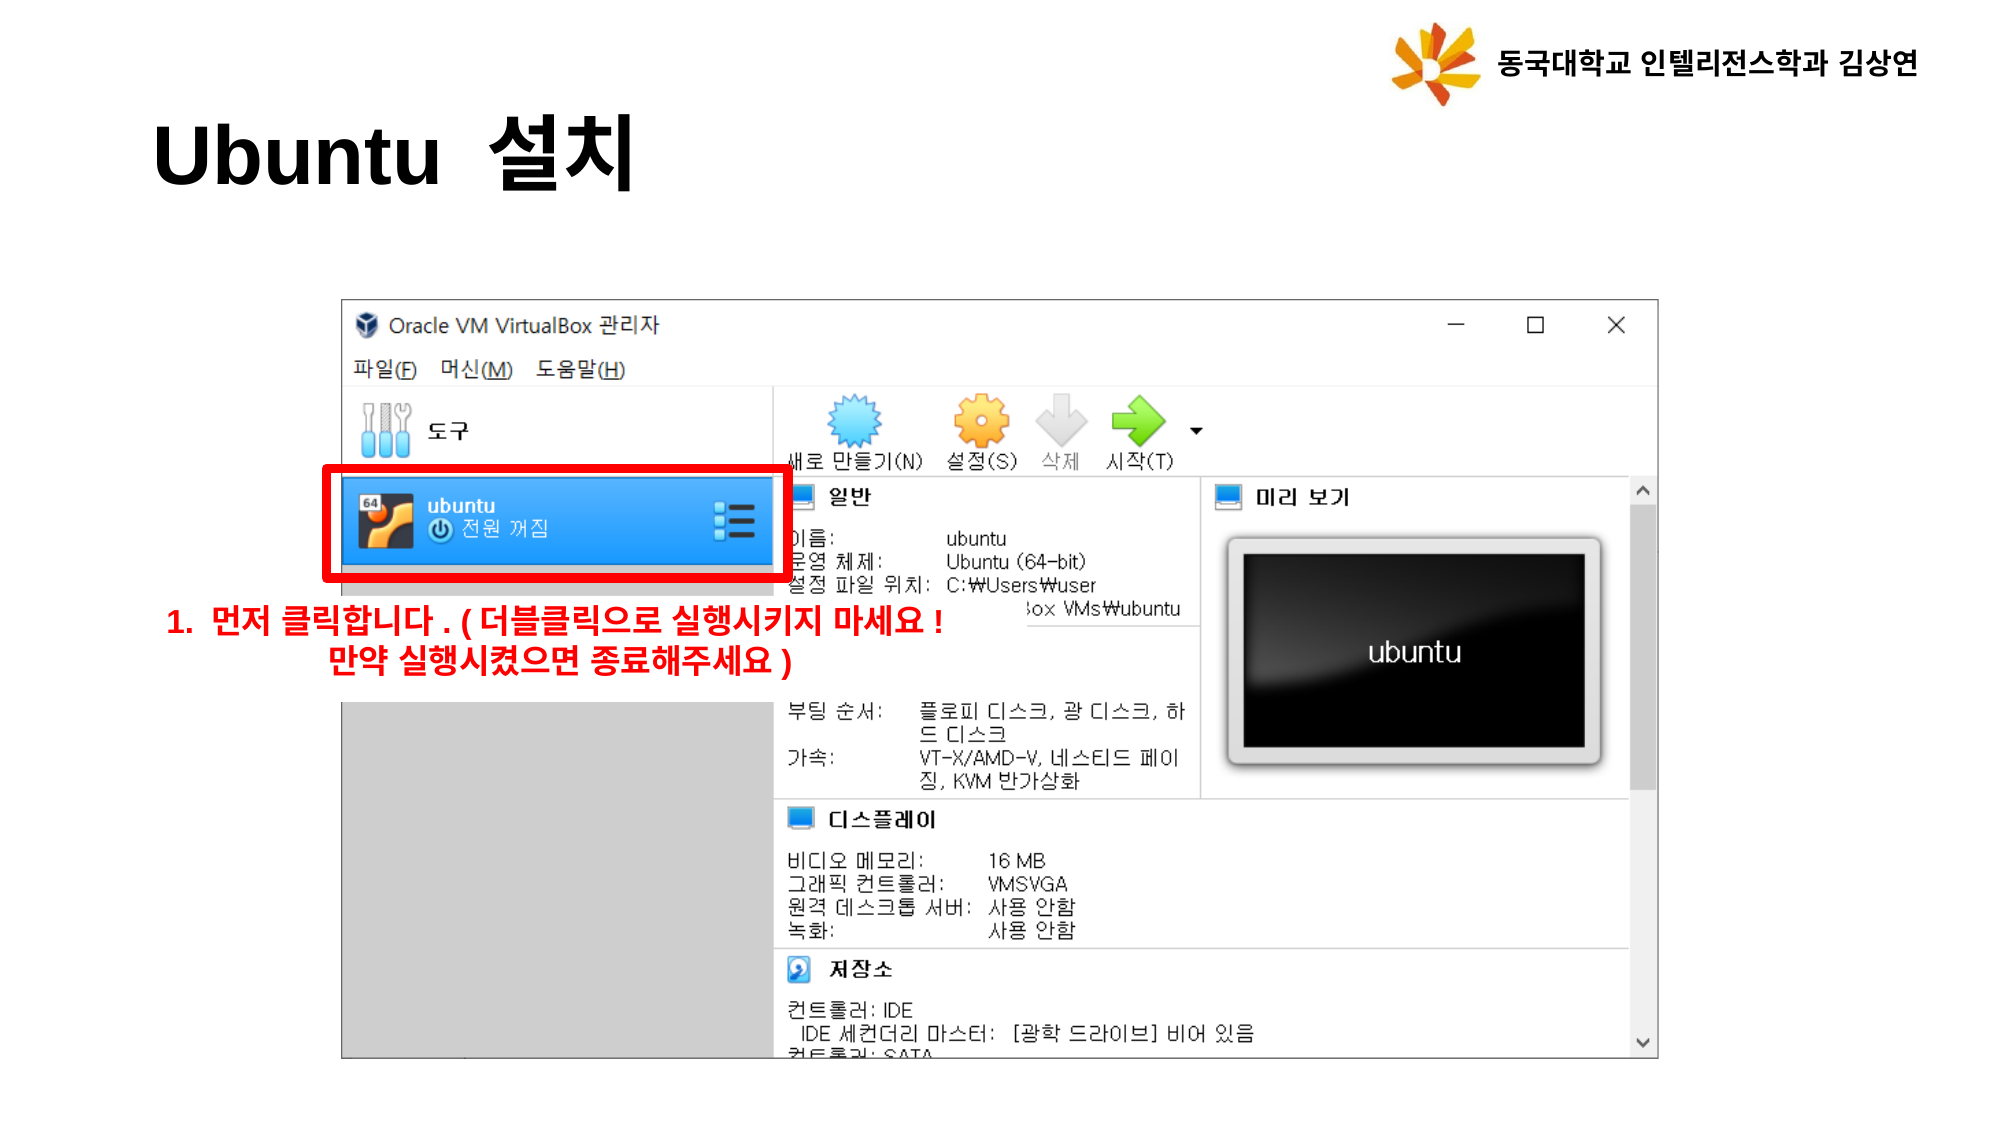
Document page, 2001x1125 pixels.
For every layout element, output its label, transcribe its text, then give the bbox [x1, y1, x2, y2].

text_box 동국대학교 인텔리전스학과 김상연 [1495, 43, 1970, 81]
title Ubuntu 설치 [150, 99, 673, 290]
text_box [1389, 22, 1482, 110]
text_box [137, 299, 1659, 1059]
